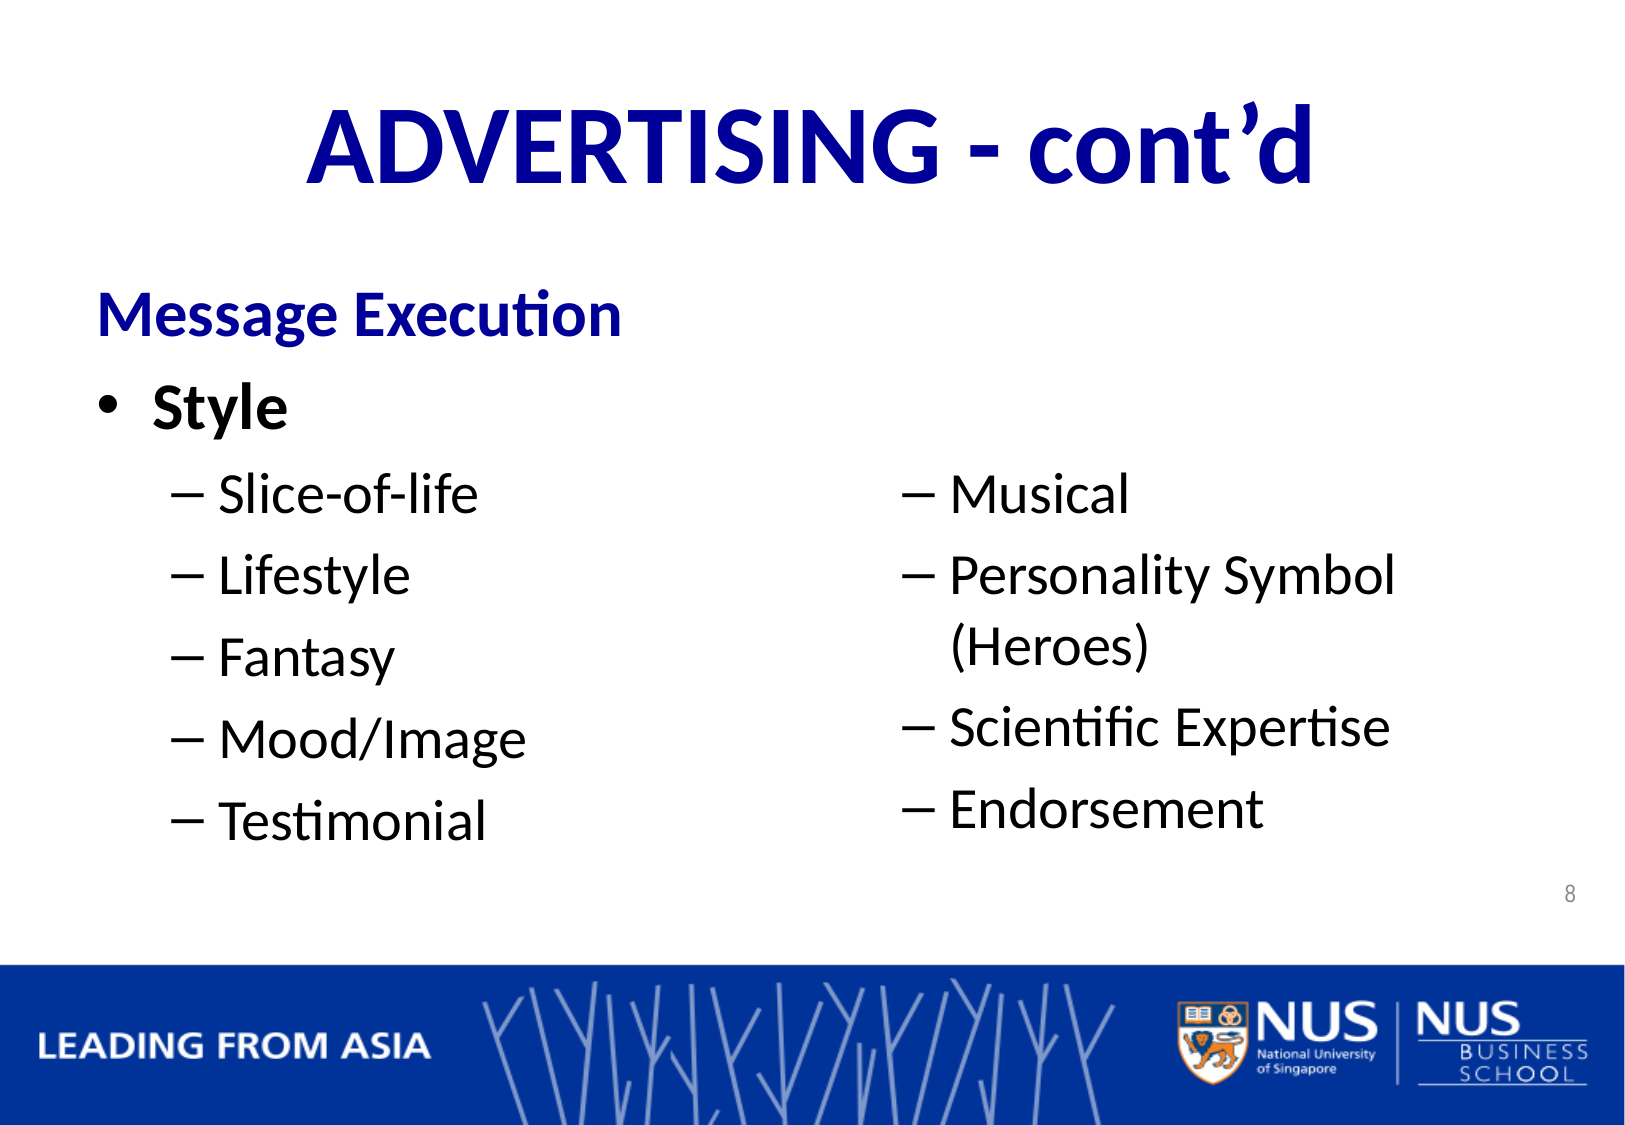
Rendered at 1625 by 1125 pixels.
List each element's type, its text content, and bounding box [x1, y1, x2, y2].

list Musical Personality Symbol (Heroes) Scientific Expertise Endorsement [812, 262, 1625, 938]
list Message Execution Style Slice-of-life Lifestyle Fantasy Mood/Image Testimonial [81, 262, 1544, 1005]
picture [0, 0, 1625, 1125]
title ADVERTISING - cont’d [81, 45, 1544, 233]
